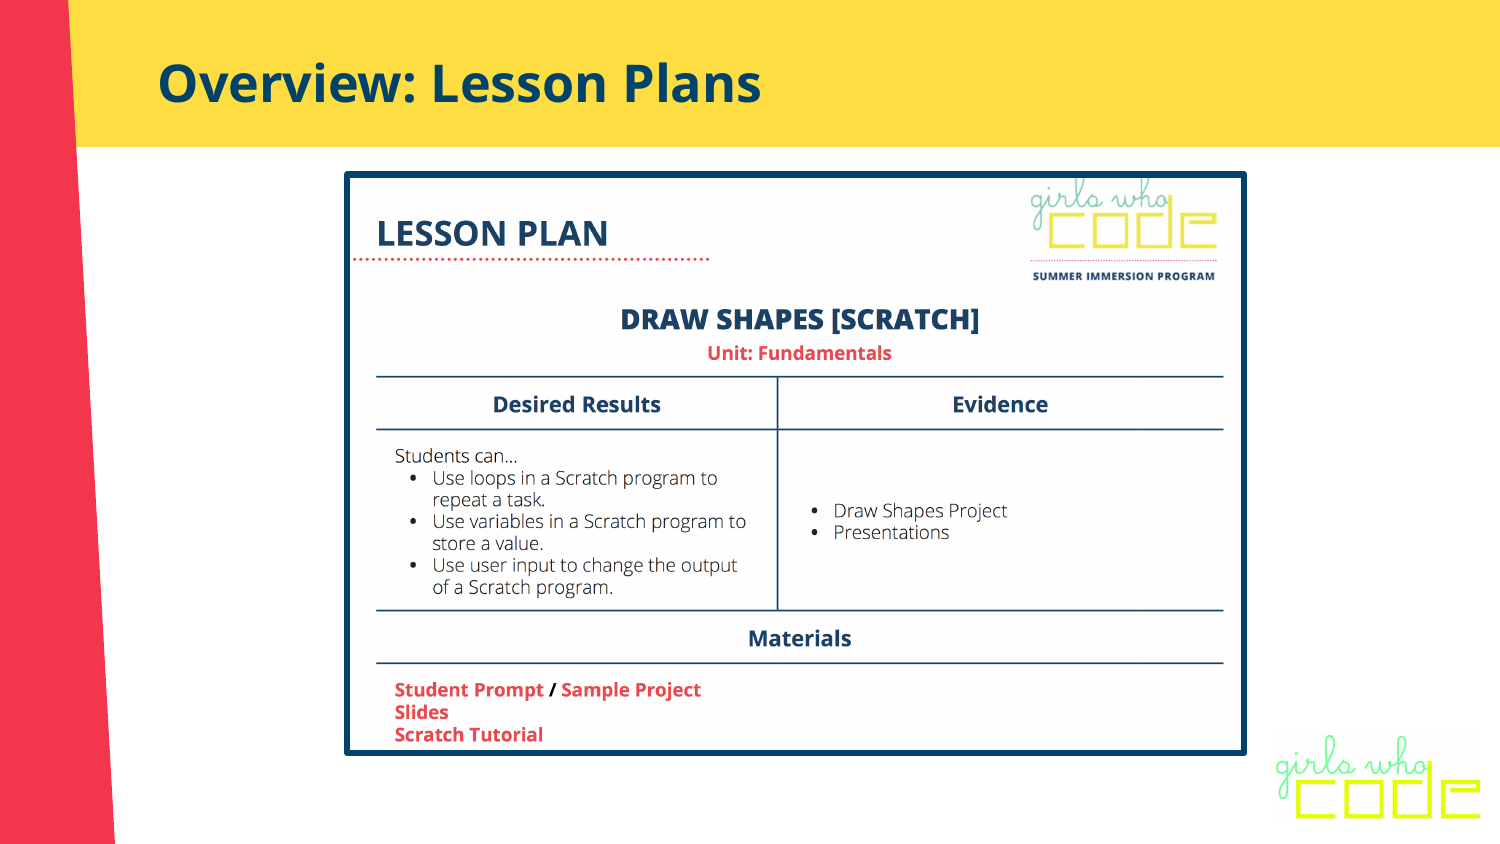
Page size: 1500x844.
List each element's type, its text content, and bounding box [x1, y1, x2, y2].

picture [1276, 731, 1480, 825]
picture [350, 177, 1242, 751]
title Overview: Lesson Plans [142, 35, 1449, 130]
